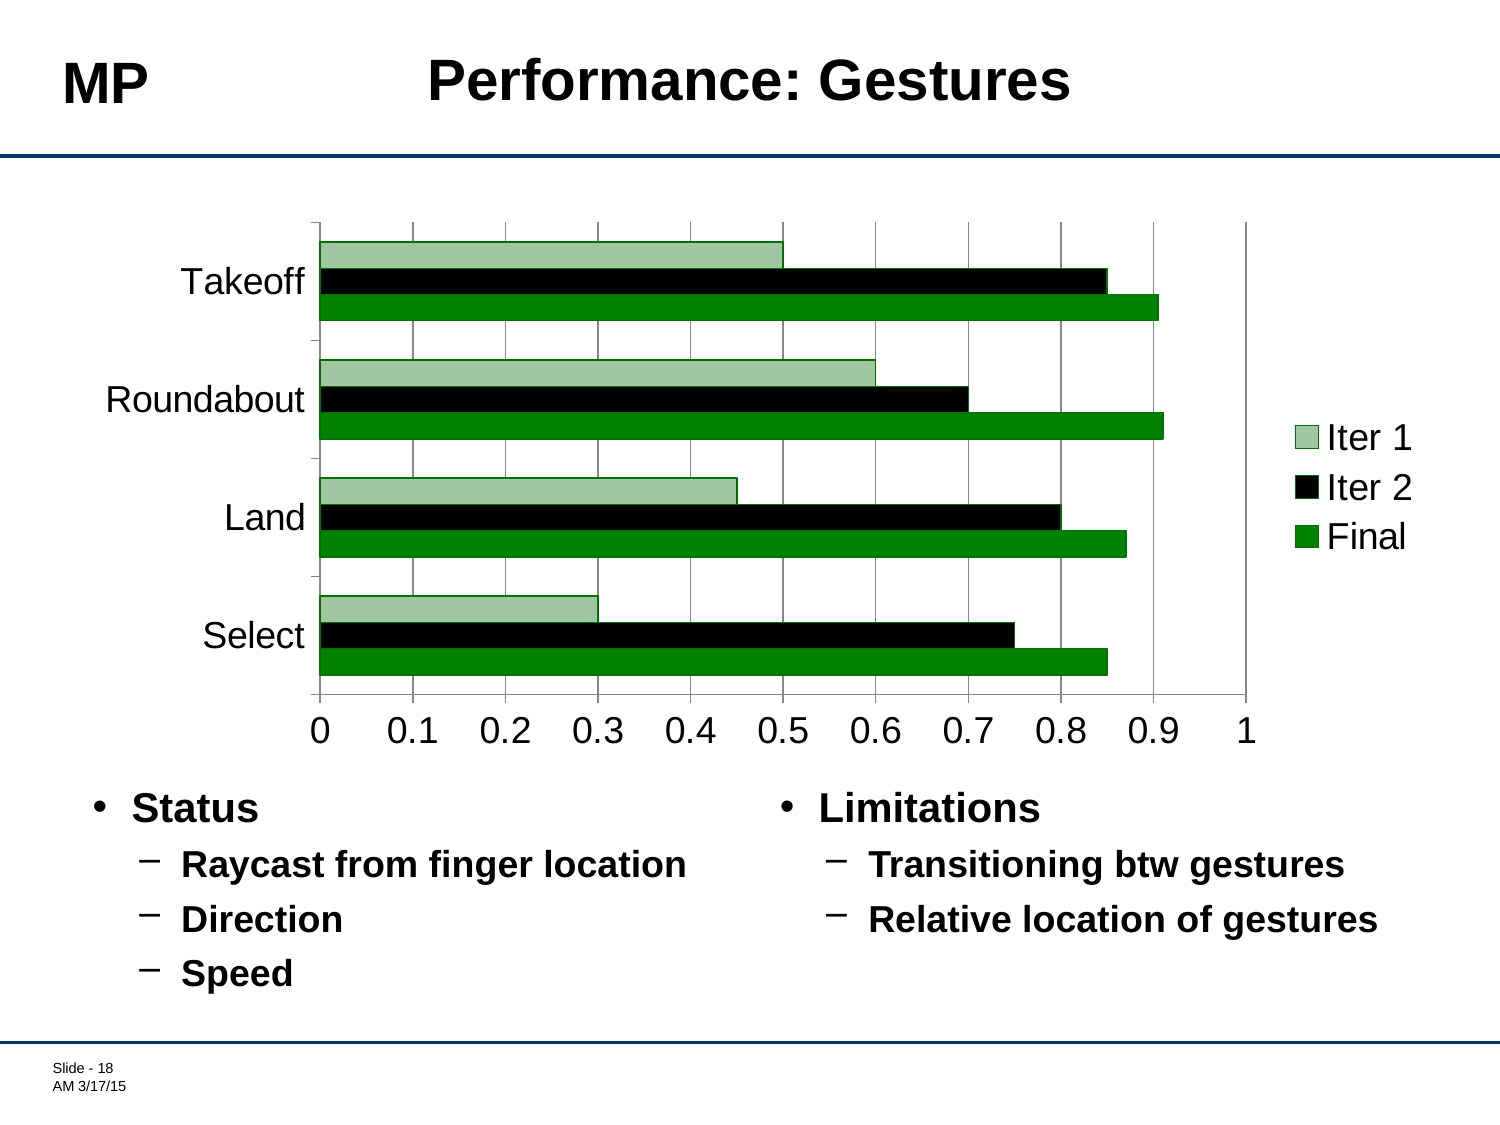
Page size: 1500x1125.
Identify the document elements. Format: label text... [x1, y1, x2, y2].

list Status Raycast from finger location Direction Speed [78, 770, 732, 1004]
list Limitations Transitioning btw gestures Relative location of gestures [765, 771, 1419, 1004]
chart [77, 211, 1438, 763]
title Performance: Gestures [154, 16, 1346, 151]
text_box MP [24, 37, 188, 123]
